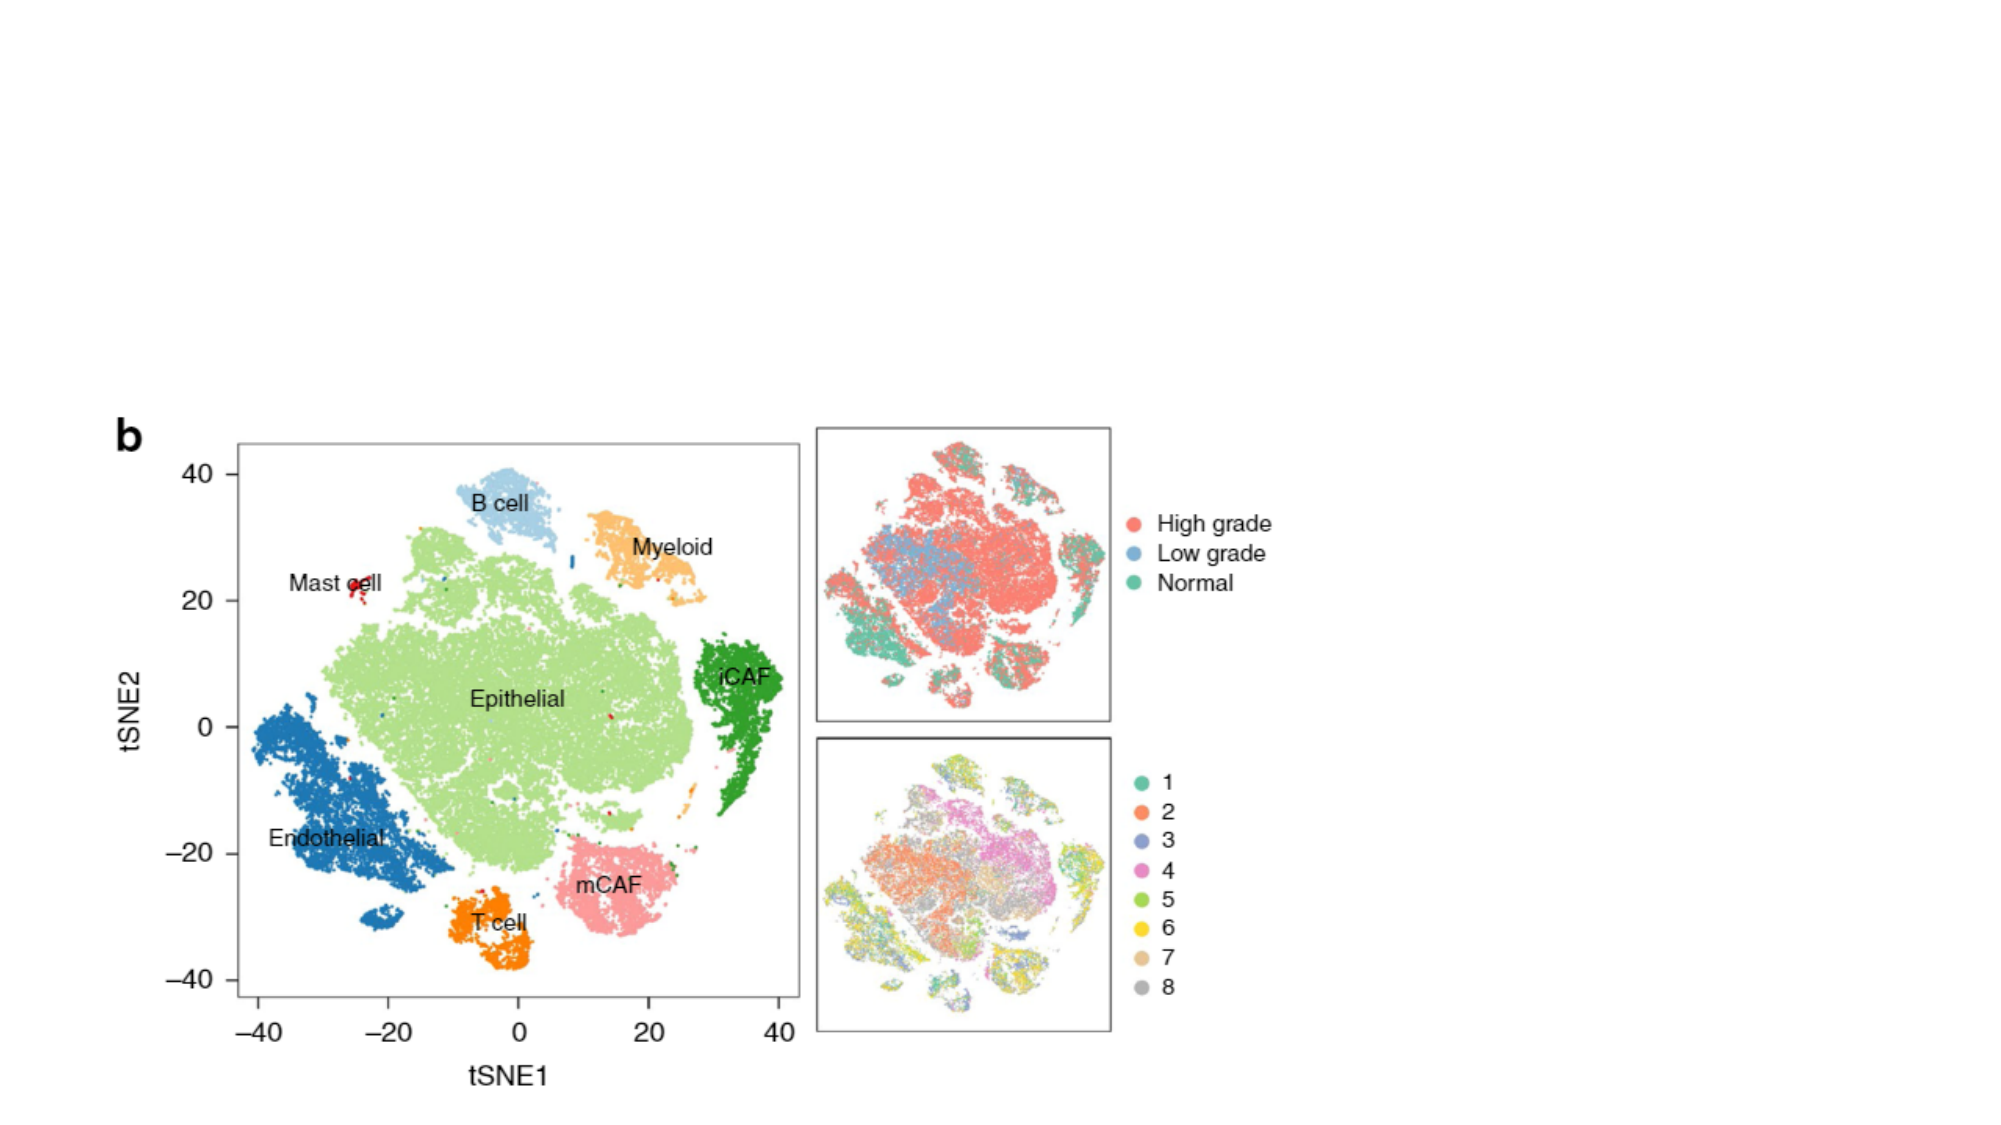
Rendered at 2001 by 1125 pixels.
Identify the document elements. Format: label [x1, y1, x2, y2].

picture [109, 405, 1278, 1092]
